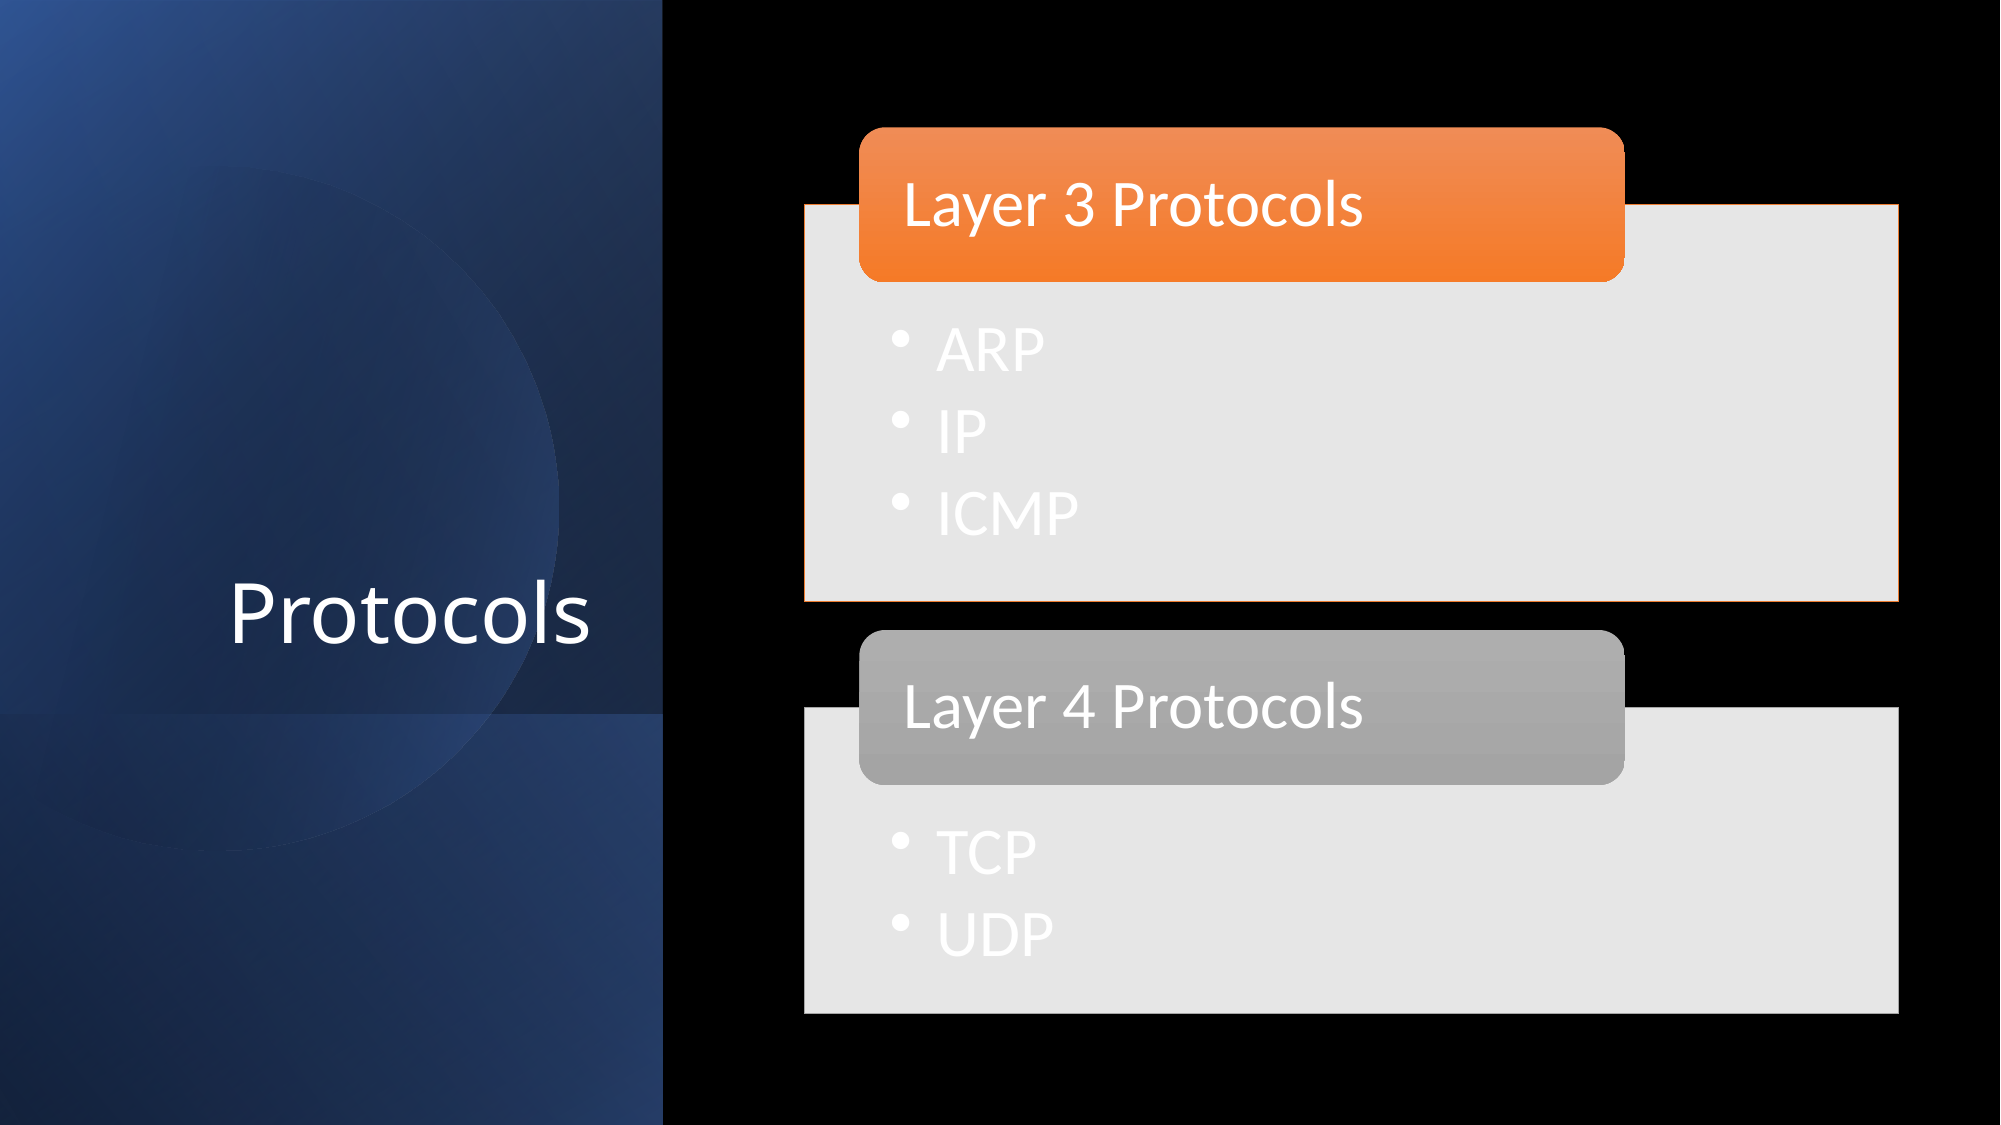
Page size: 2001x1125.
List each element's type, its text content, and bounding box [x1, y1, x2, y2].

title Protocols [96, 276, 608, 670]
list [804, 123, 1899, 1018]
text_box [663, 0, 2000, 1125]
text_box [0, 0, 663, 1125]
